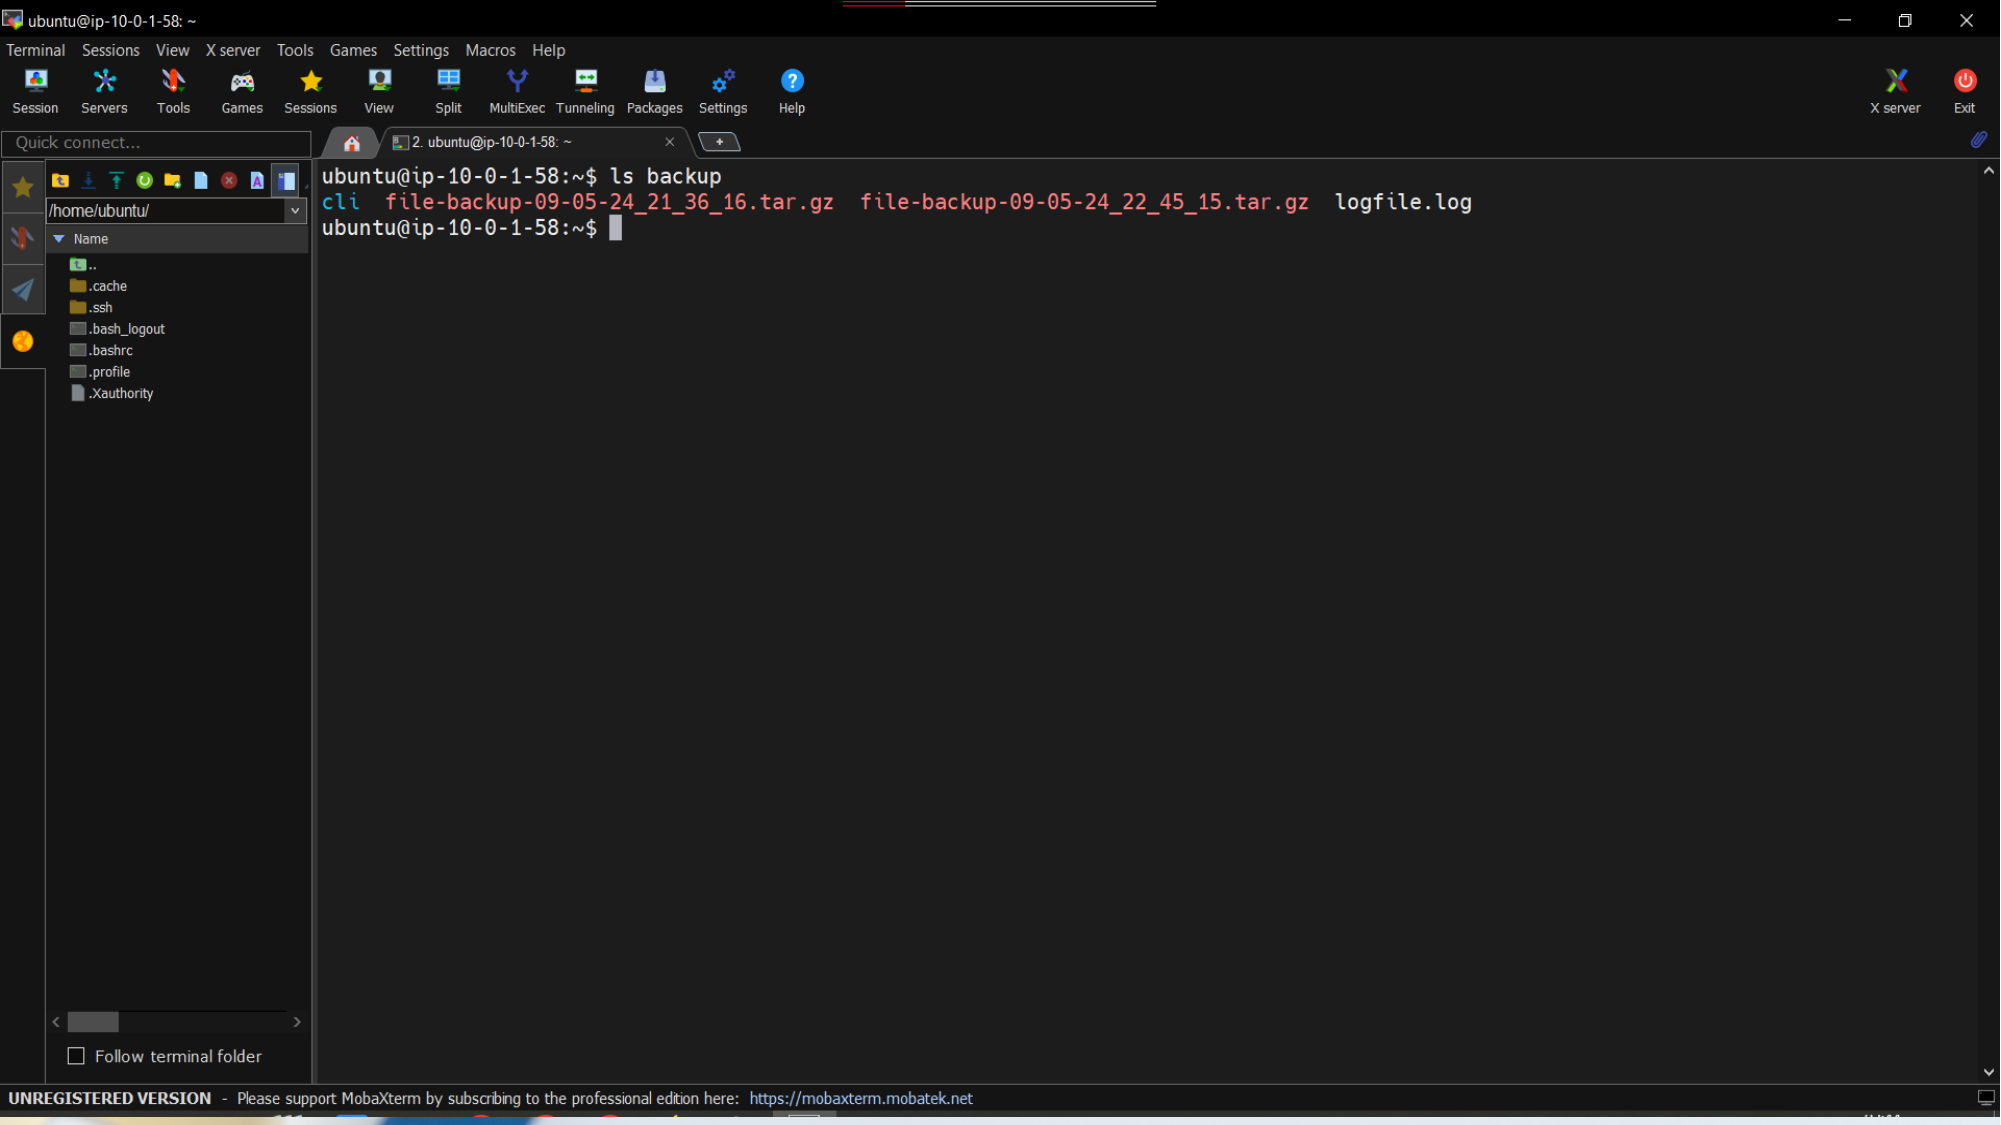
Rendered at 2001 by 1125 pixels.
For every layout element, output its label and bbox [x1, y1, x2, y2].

picture [0, 0, 2000, 1117]
text_box [0, 1117, 2000, 1125]
